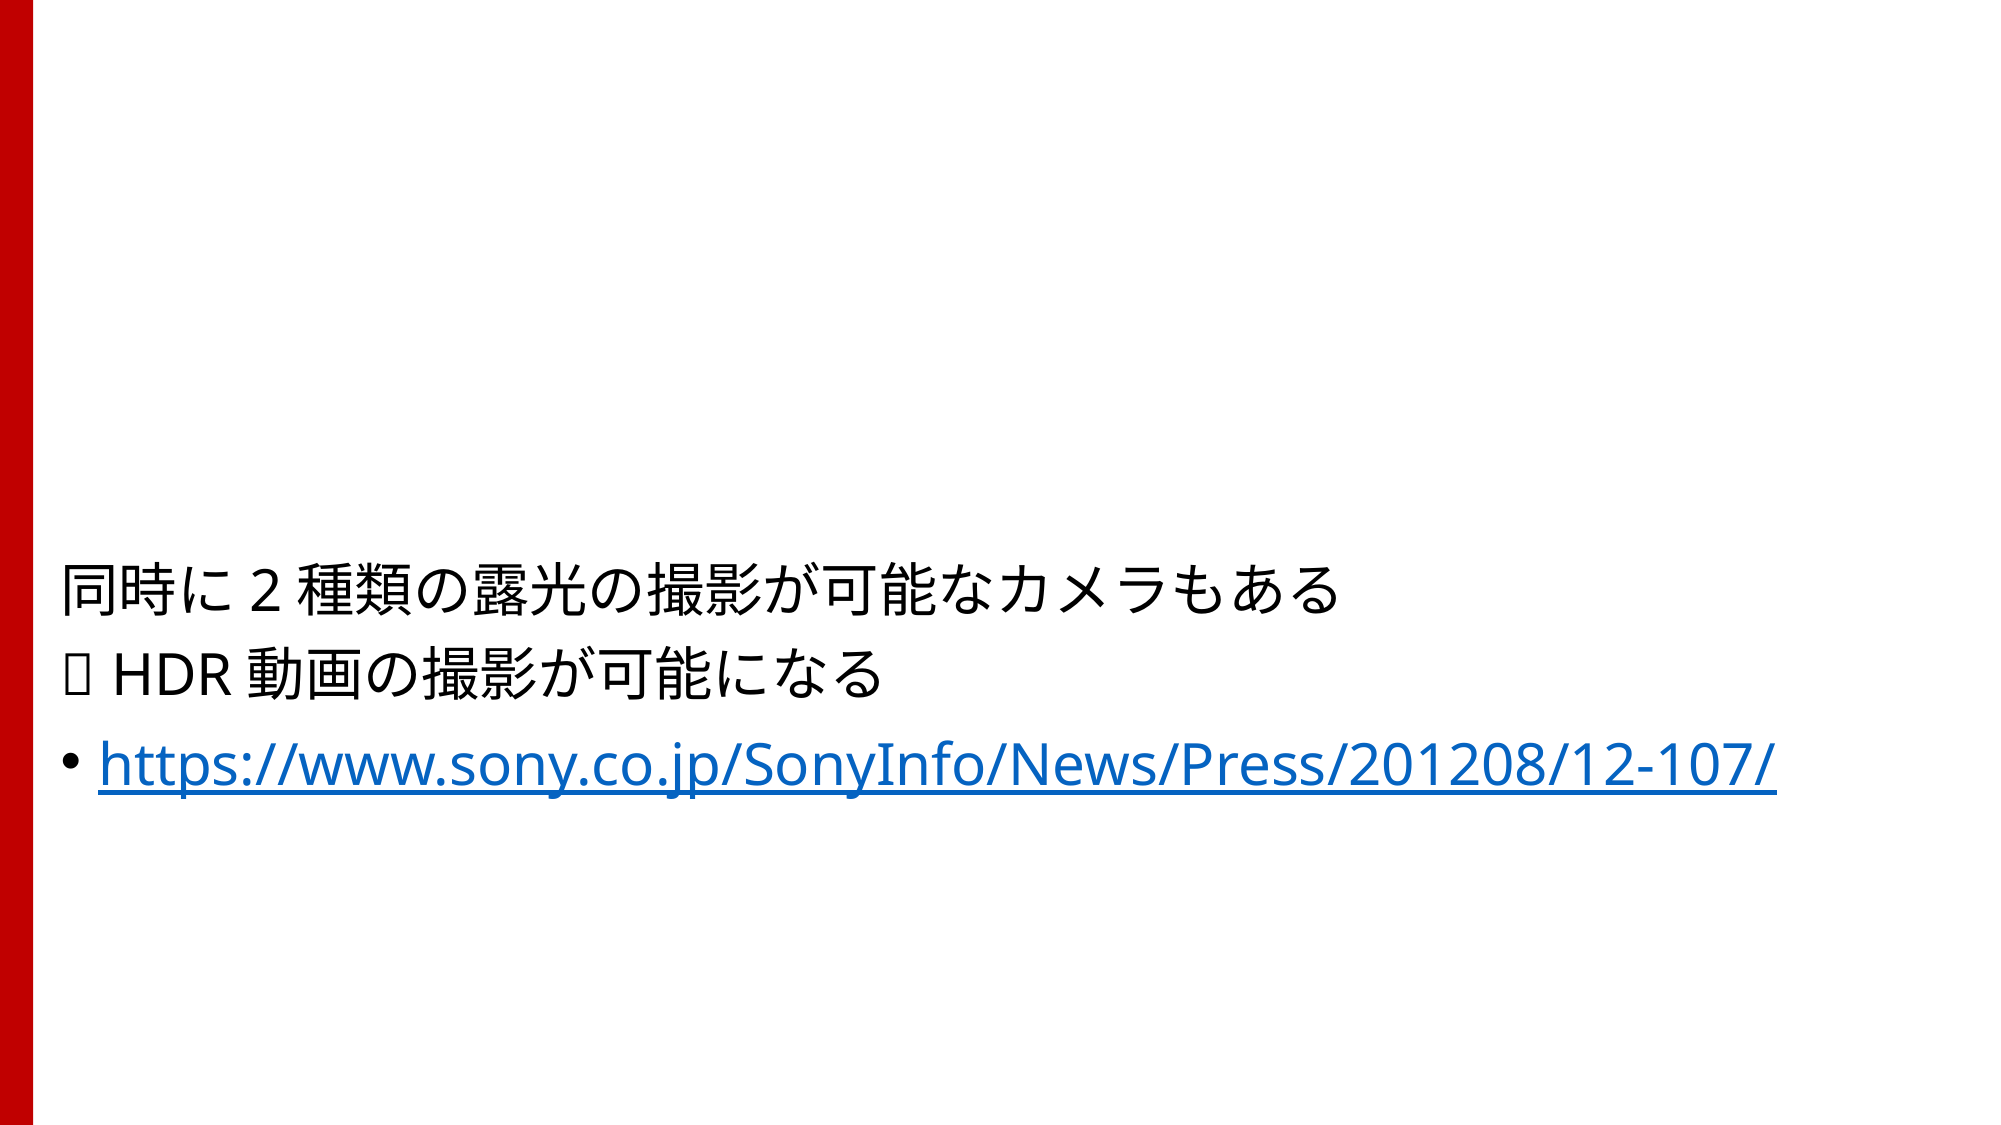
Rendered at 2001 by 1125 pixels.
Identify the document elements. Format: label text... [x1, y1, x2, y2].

list 同時に2種類の露光の撮影が可能なカメラもある  HDR動画の撮影が可能になる https://www.sony.co.jp/SonyInfo/News/Press/201208/12-107/ [45, 553, 1967, 1090]
